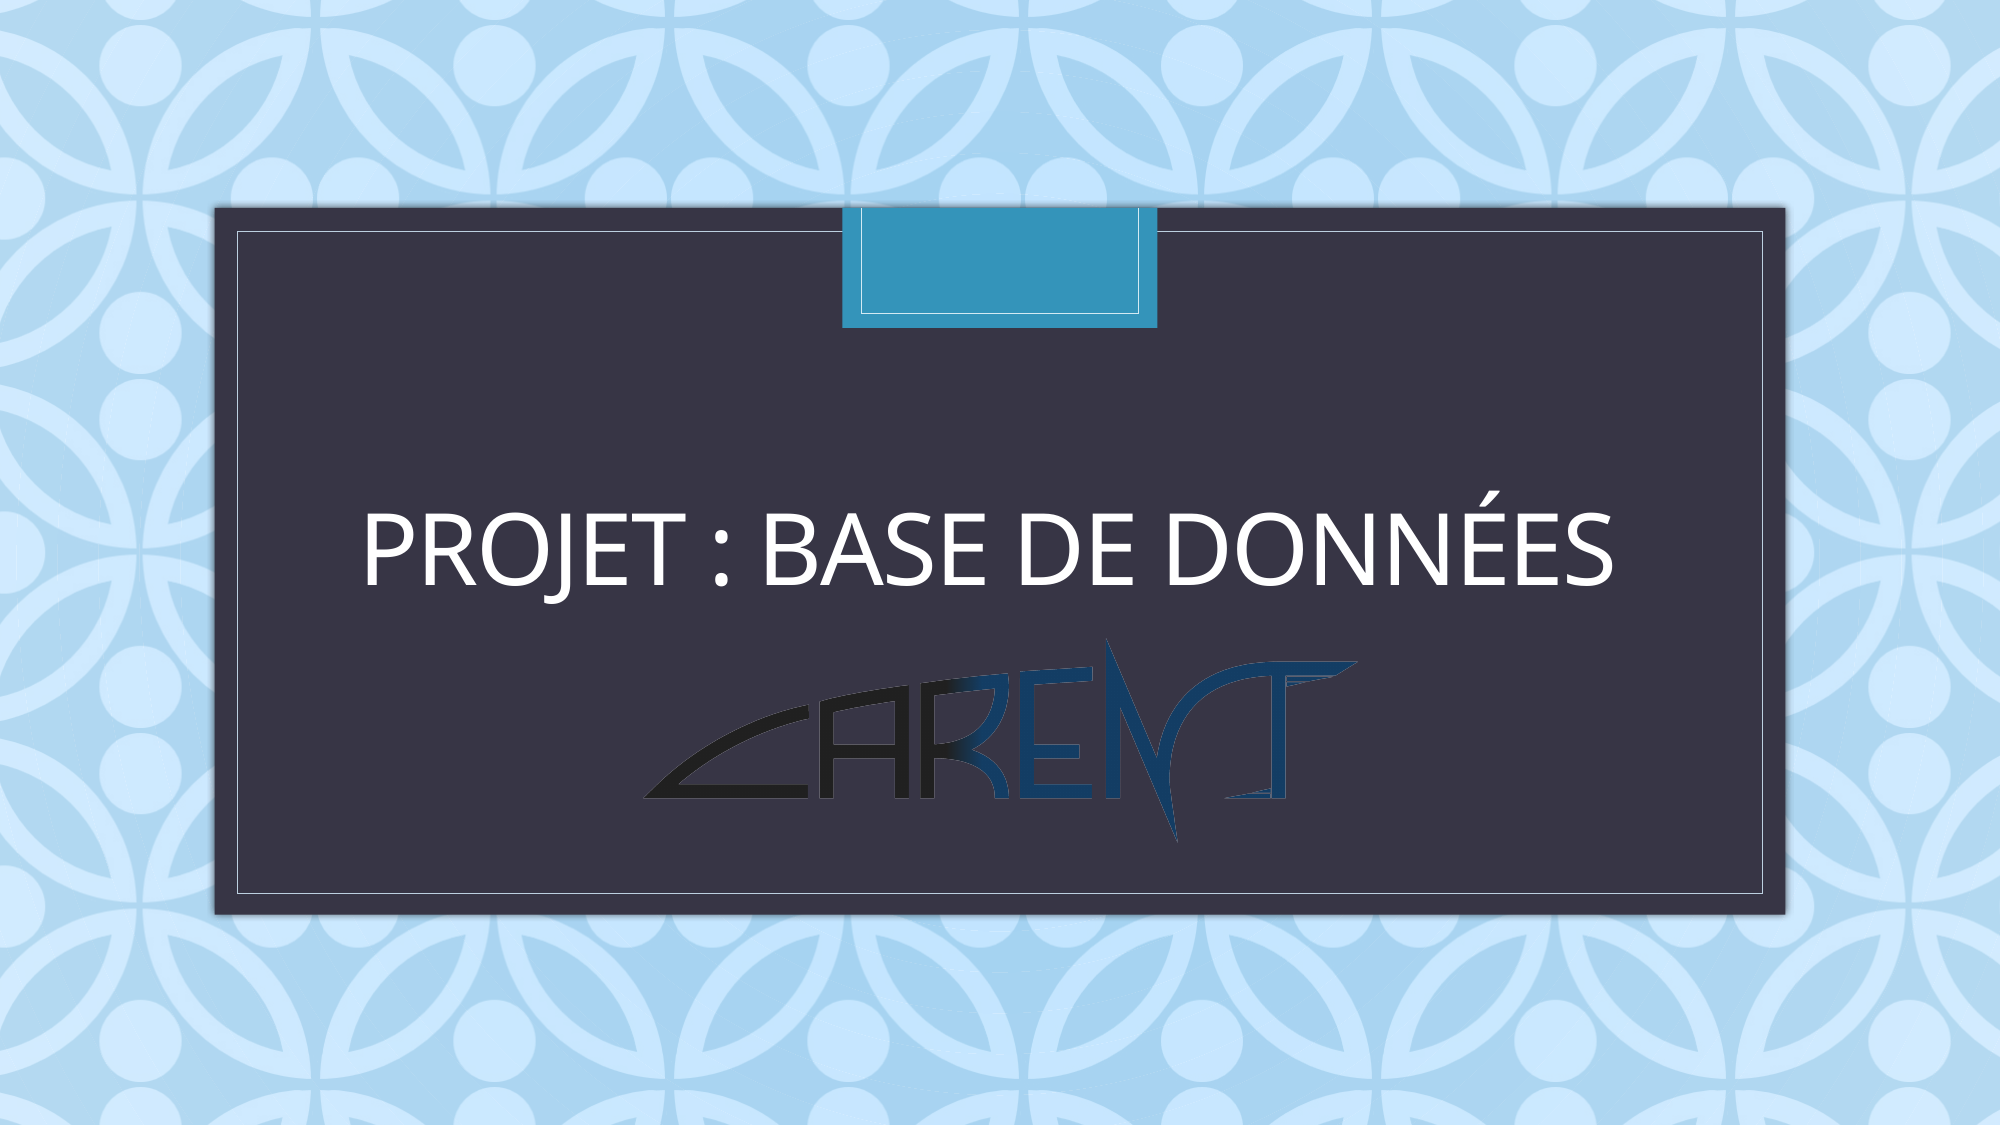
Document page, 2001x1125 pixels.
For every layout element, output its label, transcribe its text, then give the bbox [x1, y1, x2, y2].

title Projet : base de données [256, 343, 1744, 769]
picture [643, 638, 1358, 844]
